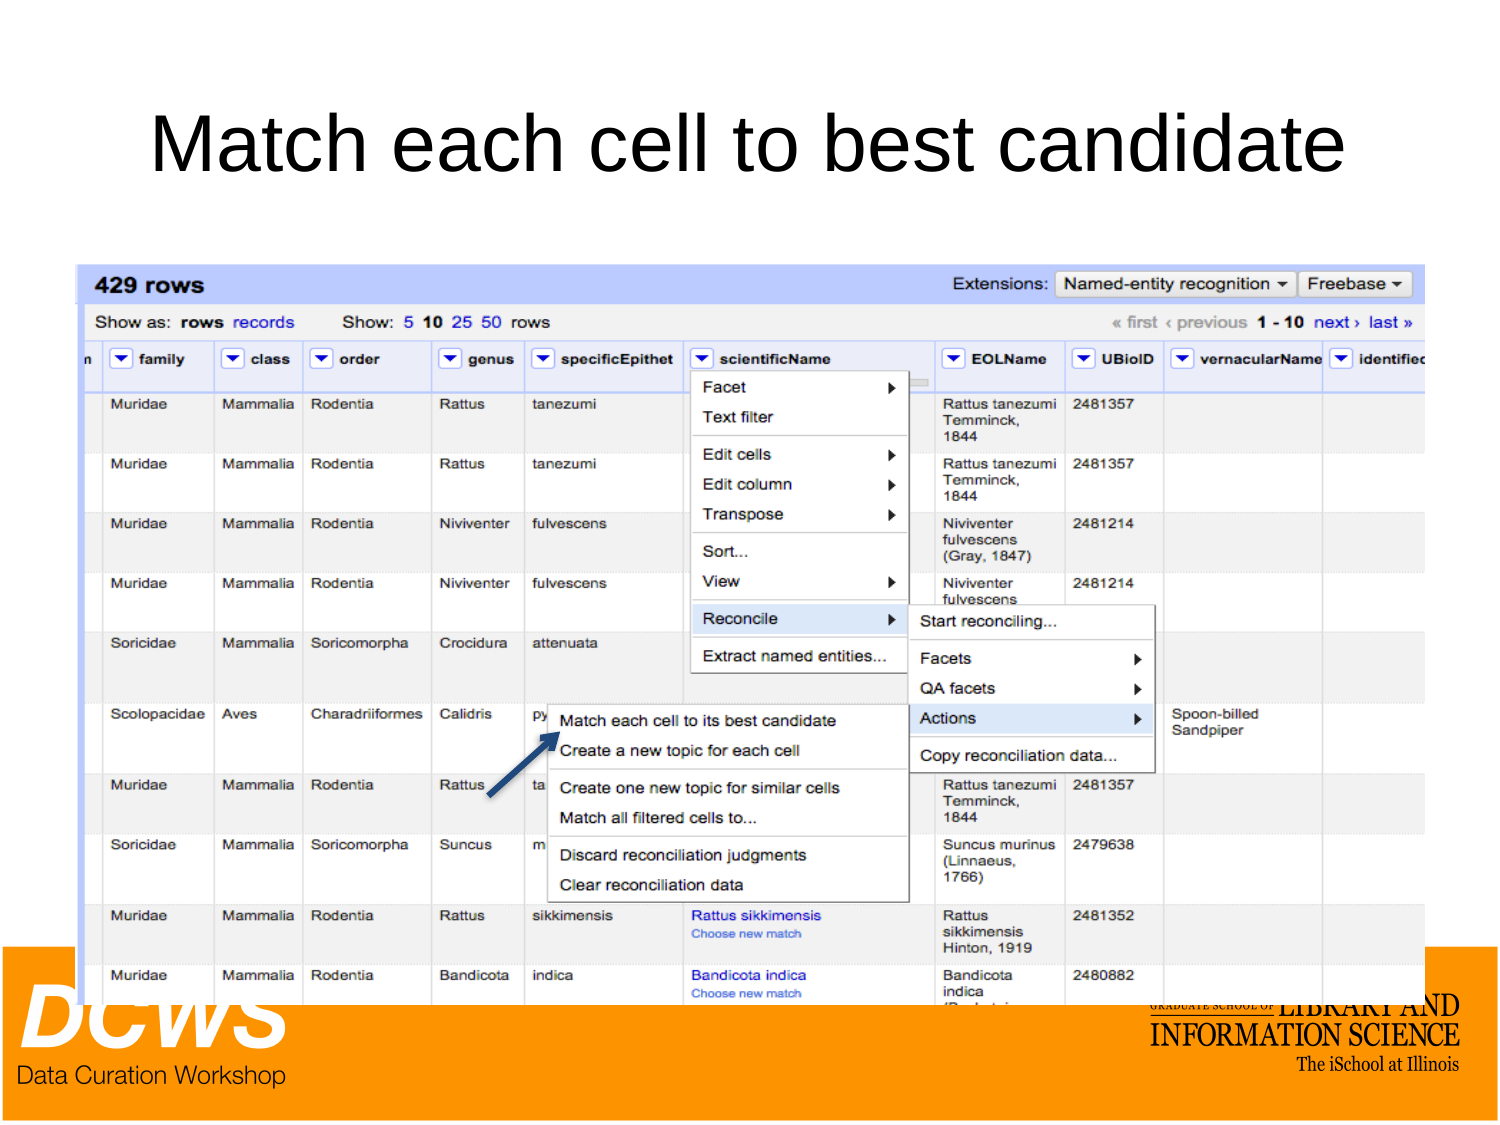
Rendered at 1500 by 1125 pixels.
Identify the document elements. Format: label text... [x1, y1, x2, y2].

picture [0, 944, 1500, 1123]
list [74, 262, 1426, 1006]
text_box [487, 731, 561, 797]
title Match each cell to best candidate [75, 45, 1425, 233]
